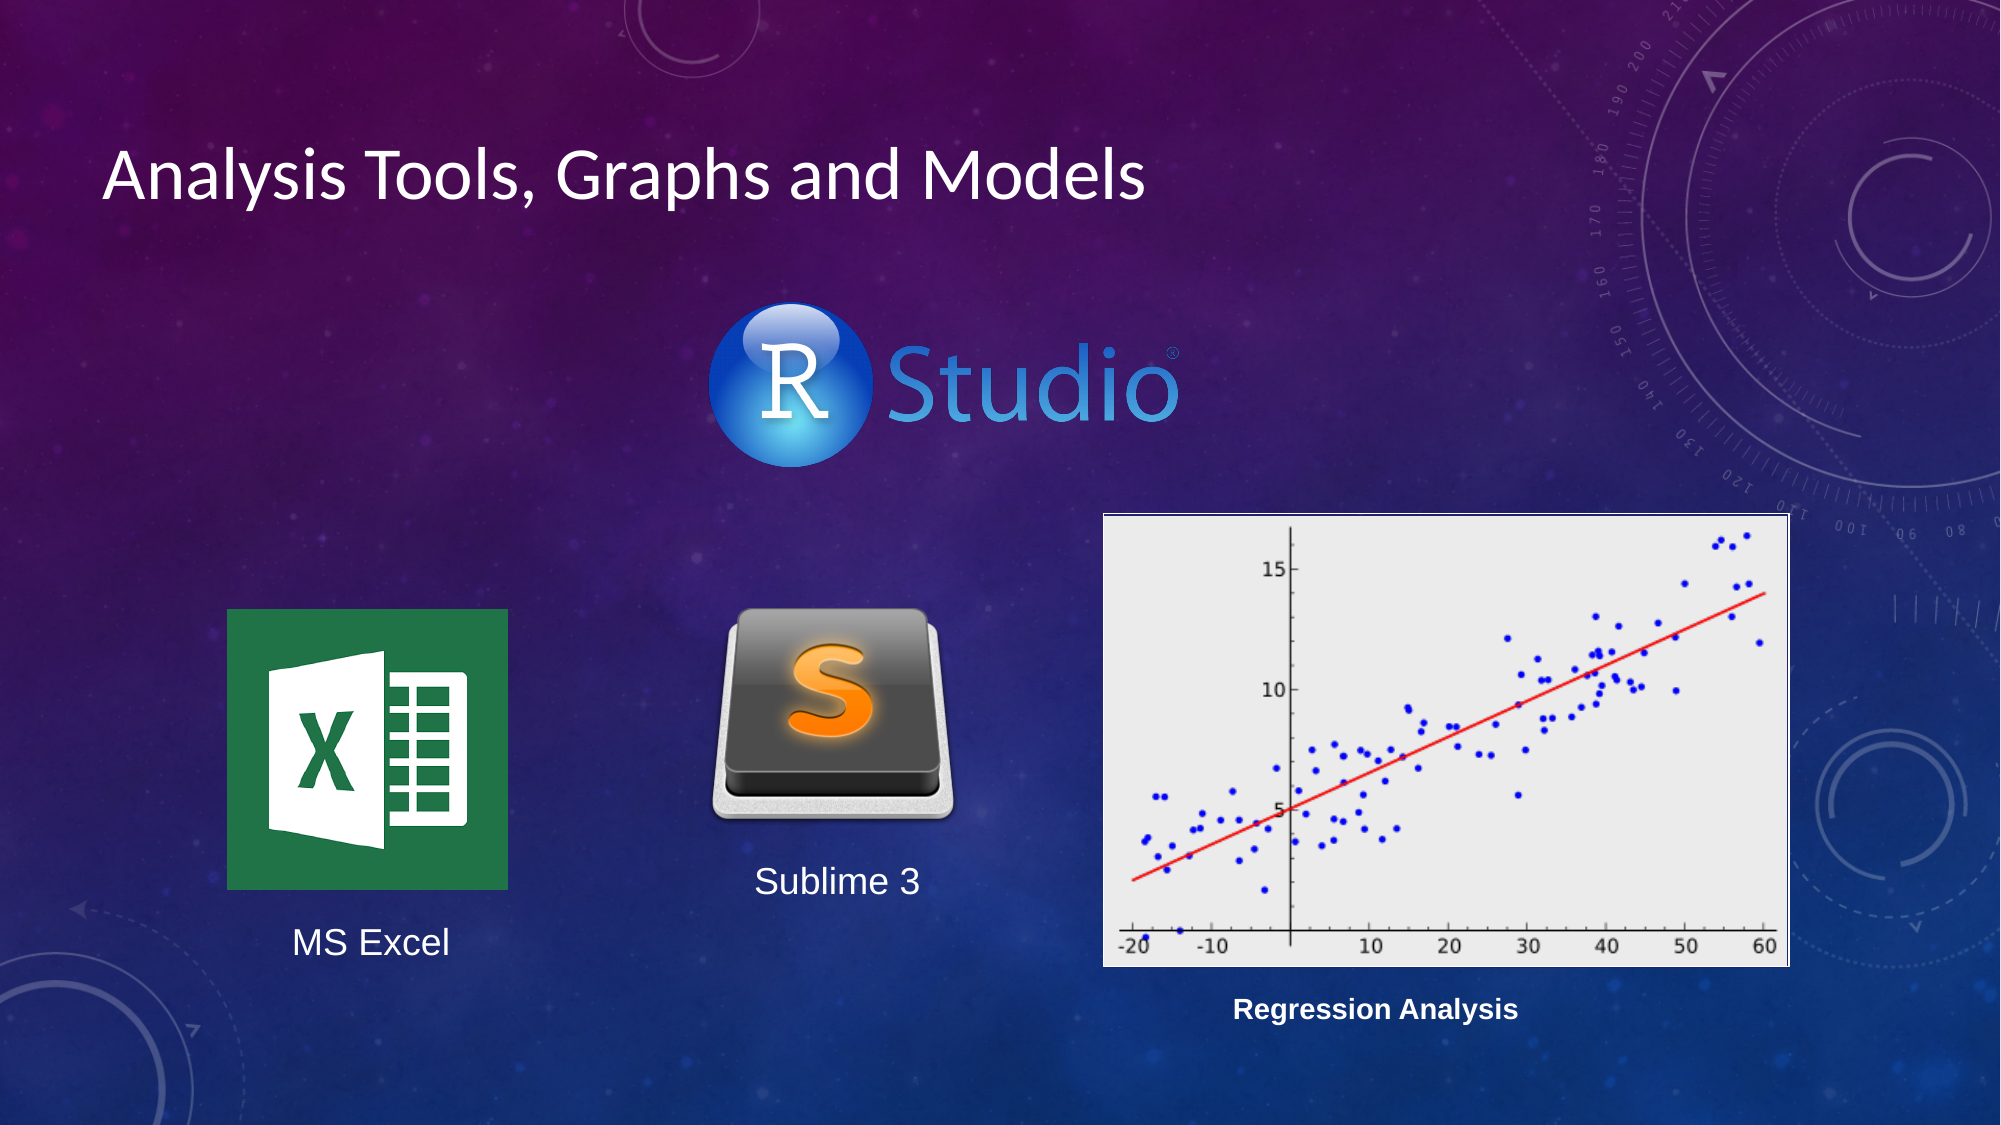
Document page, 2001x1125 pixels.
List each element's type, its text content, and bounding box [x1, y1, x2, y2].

text_box Regression Analysis [1218, 974, 1625, 1064]
picture [0, 0, 2001, 1125]
text_box Sublime 3 [739, 842, 1019, 953]
text_box MS Excel [276, 902, 557, 1014]
title Analysis Tools, Graphs and Models [87, 50, 1750, 289]
